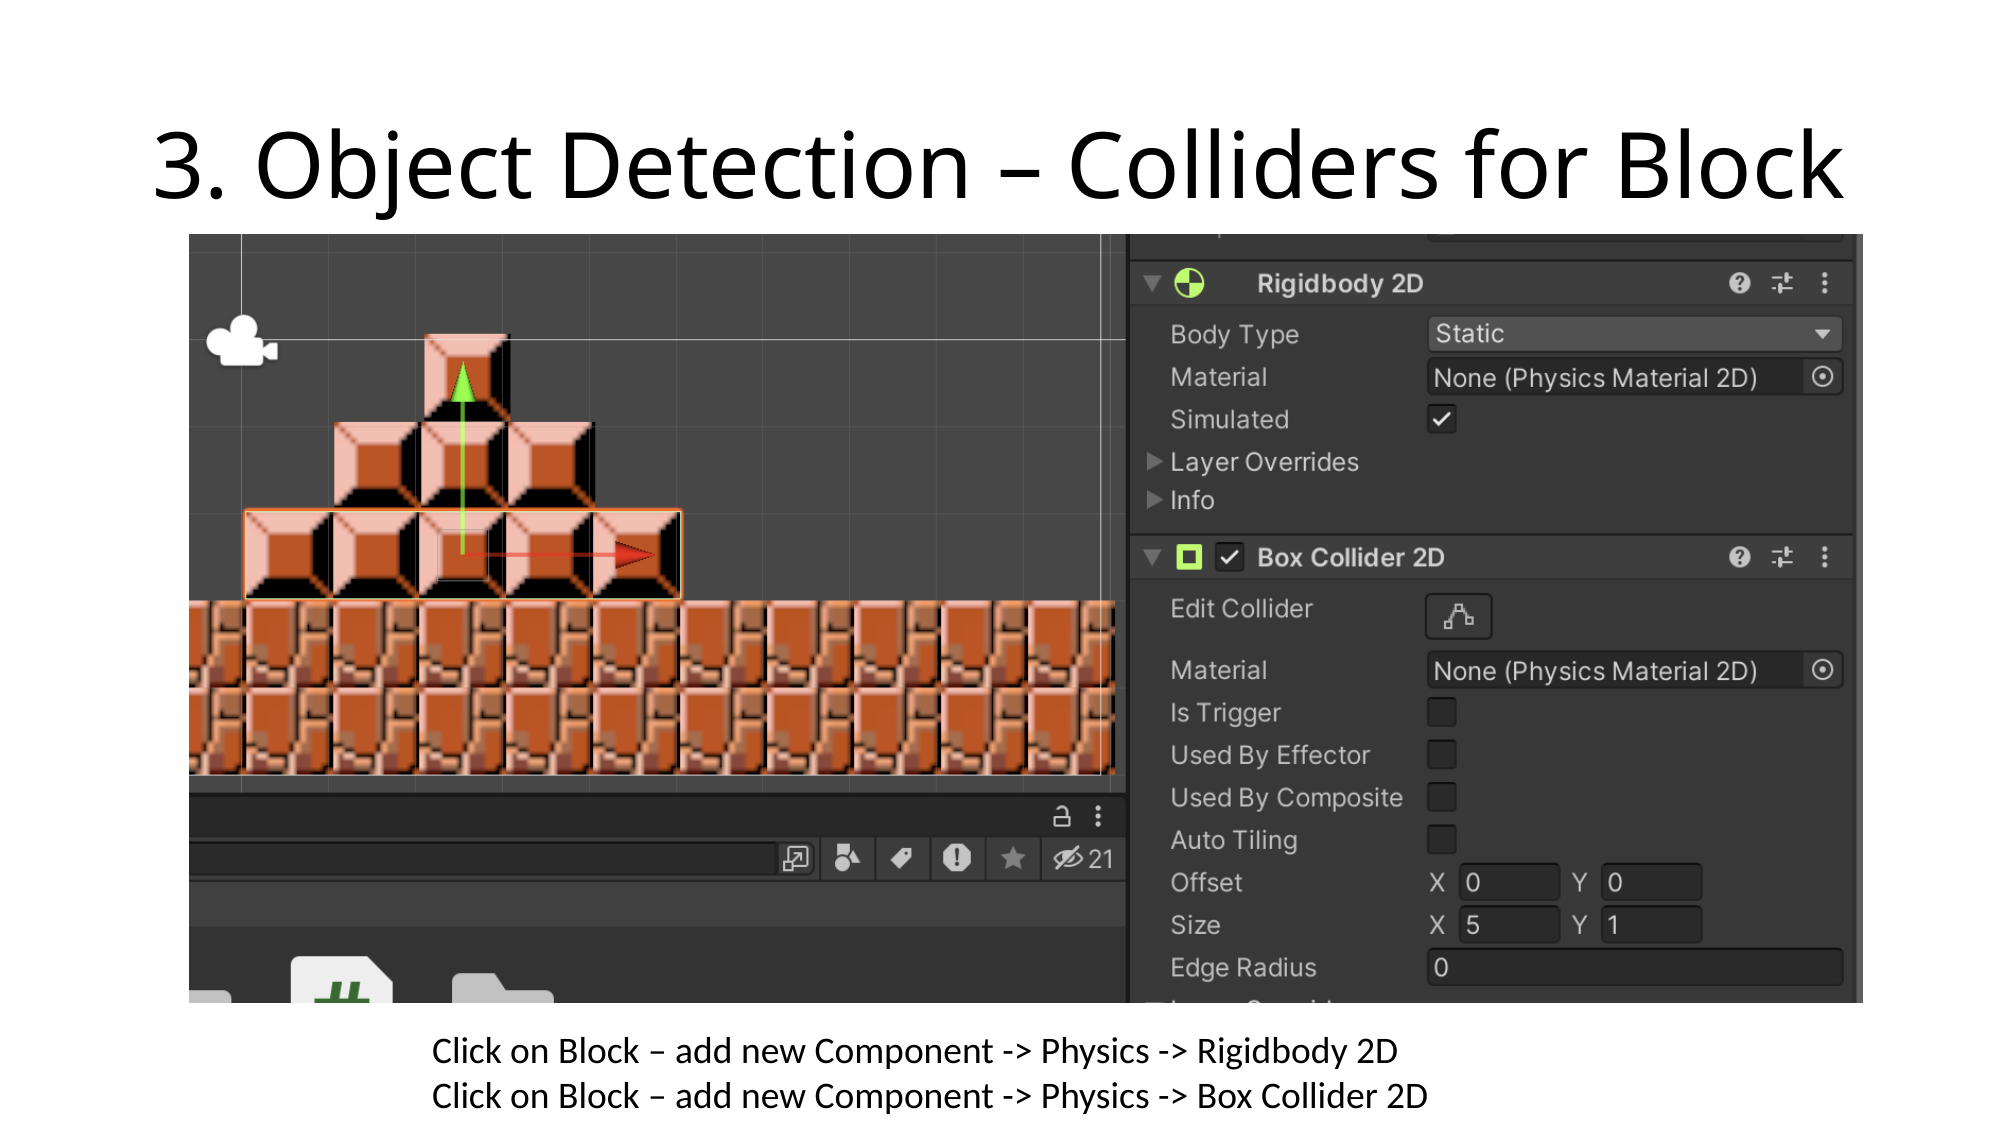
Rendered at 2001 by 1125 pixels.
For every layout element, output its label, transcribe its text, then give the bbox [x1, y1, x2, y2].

text_box Click on Block – add new Component -> Physics -> Rigidbody 2D Click on Block – add new Component -> Physics -> Box Collider 2D [417, 1018, 1583, 1124]
picture [189, 234, 1863, 1003]
title 3. Object Detection – Colliders for Block [137, 59, 1863, 278]
